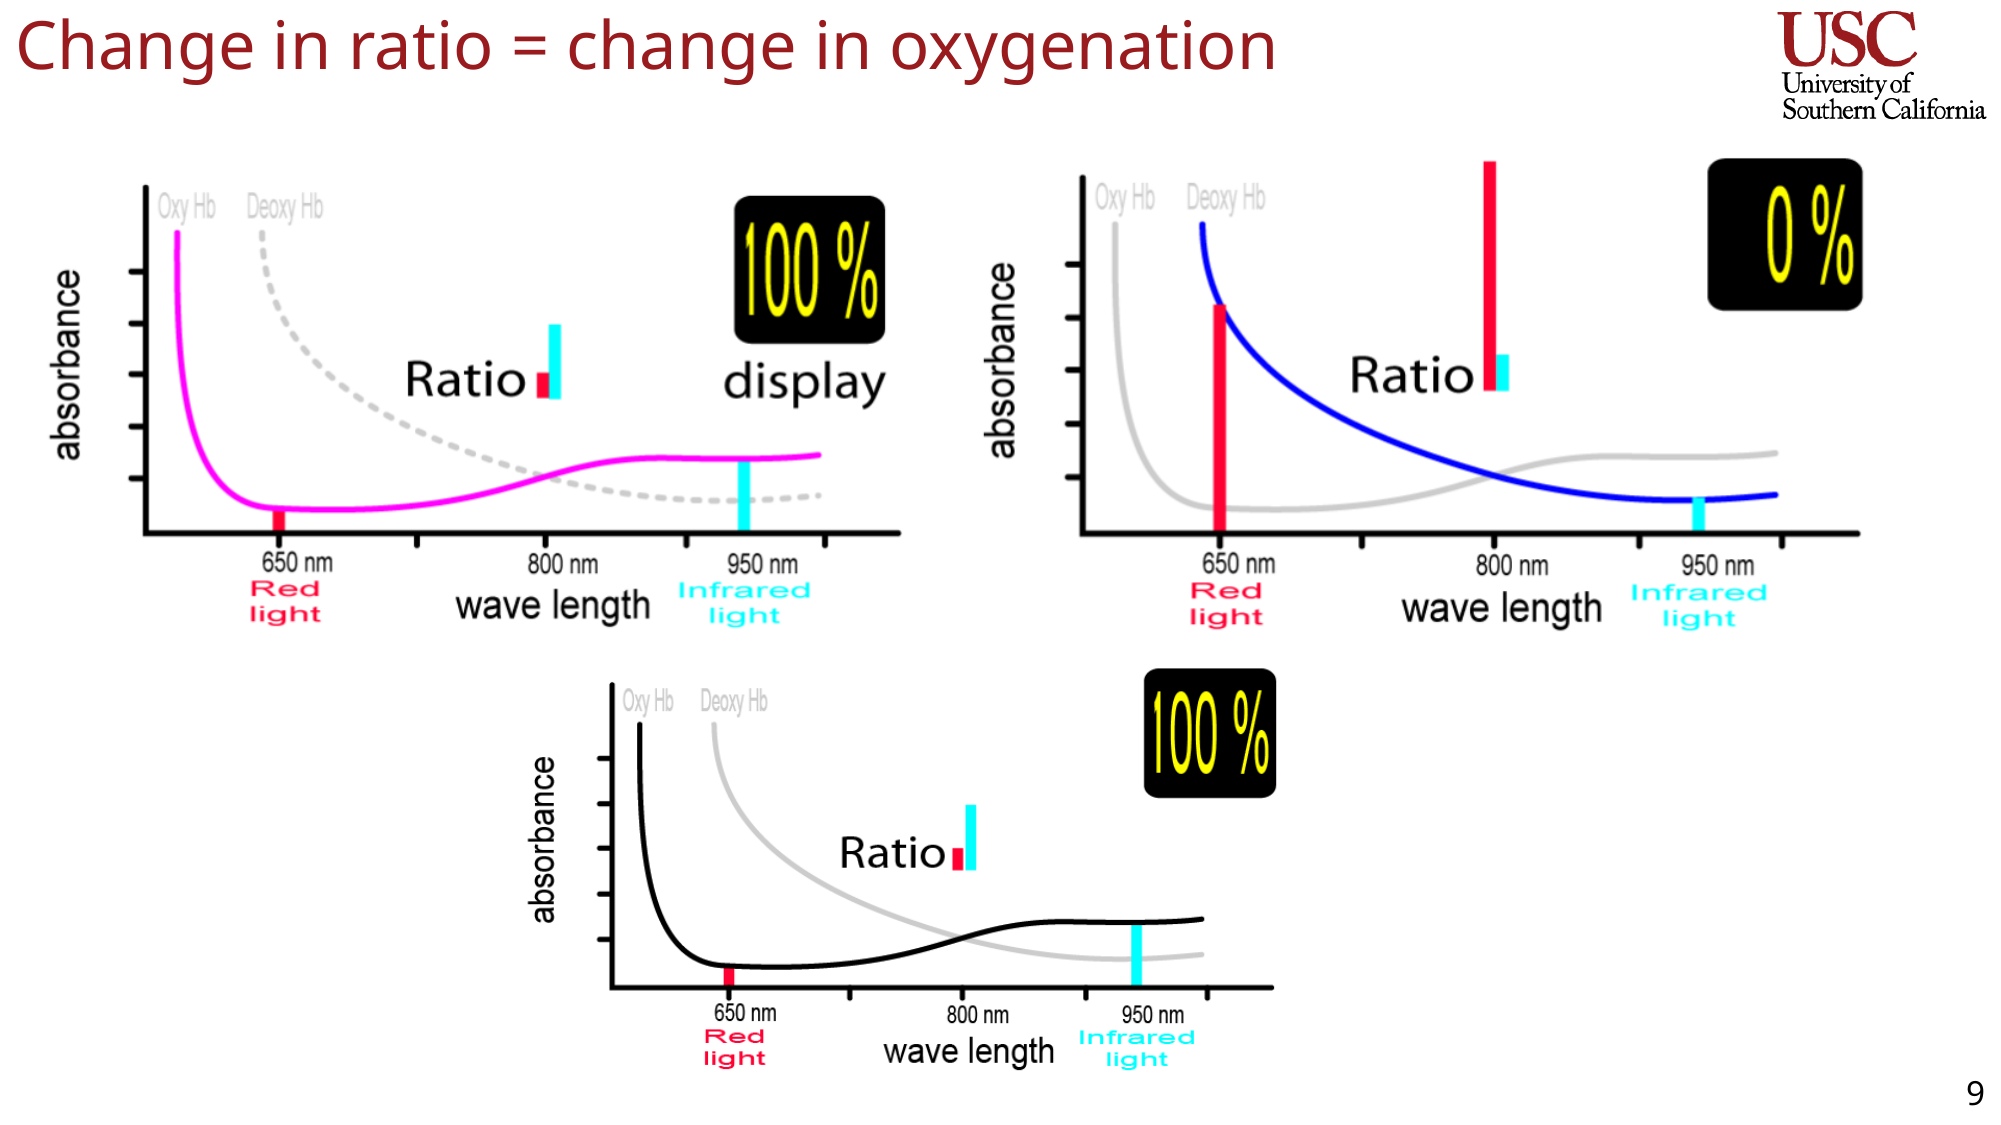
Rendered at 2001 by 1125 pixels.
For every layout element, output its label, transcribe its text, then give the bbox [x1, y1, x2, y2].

picture [486, 658, 1320, 1076]
picture [1769, 0, 1992, 130]
picture [957, 156, 1873, 633]
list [30, 178, 903, 633]
title Change in ratio = change in oxygenation [0, 0, 1725, 96]
slide_number 9 [1915, 1065, 2000, 1125]
